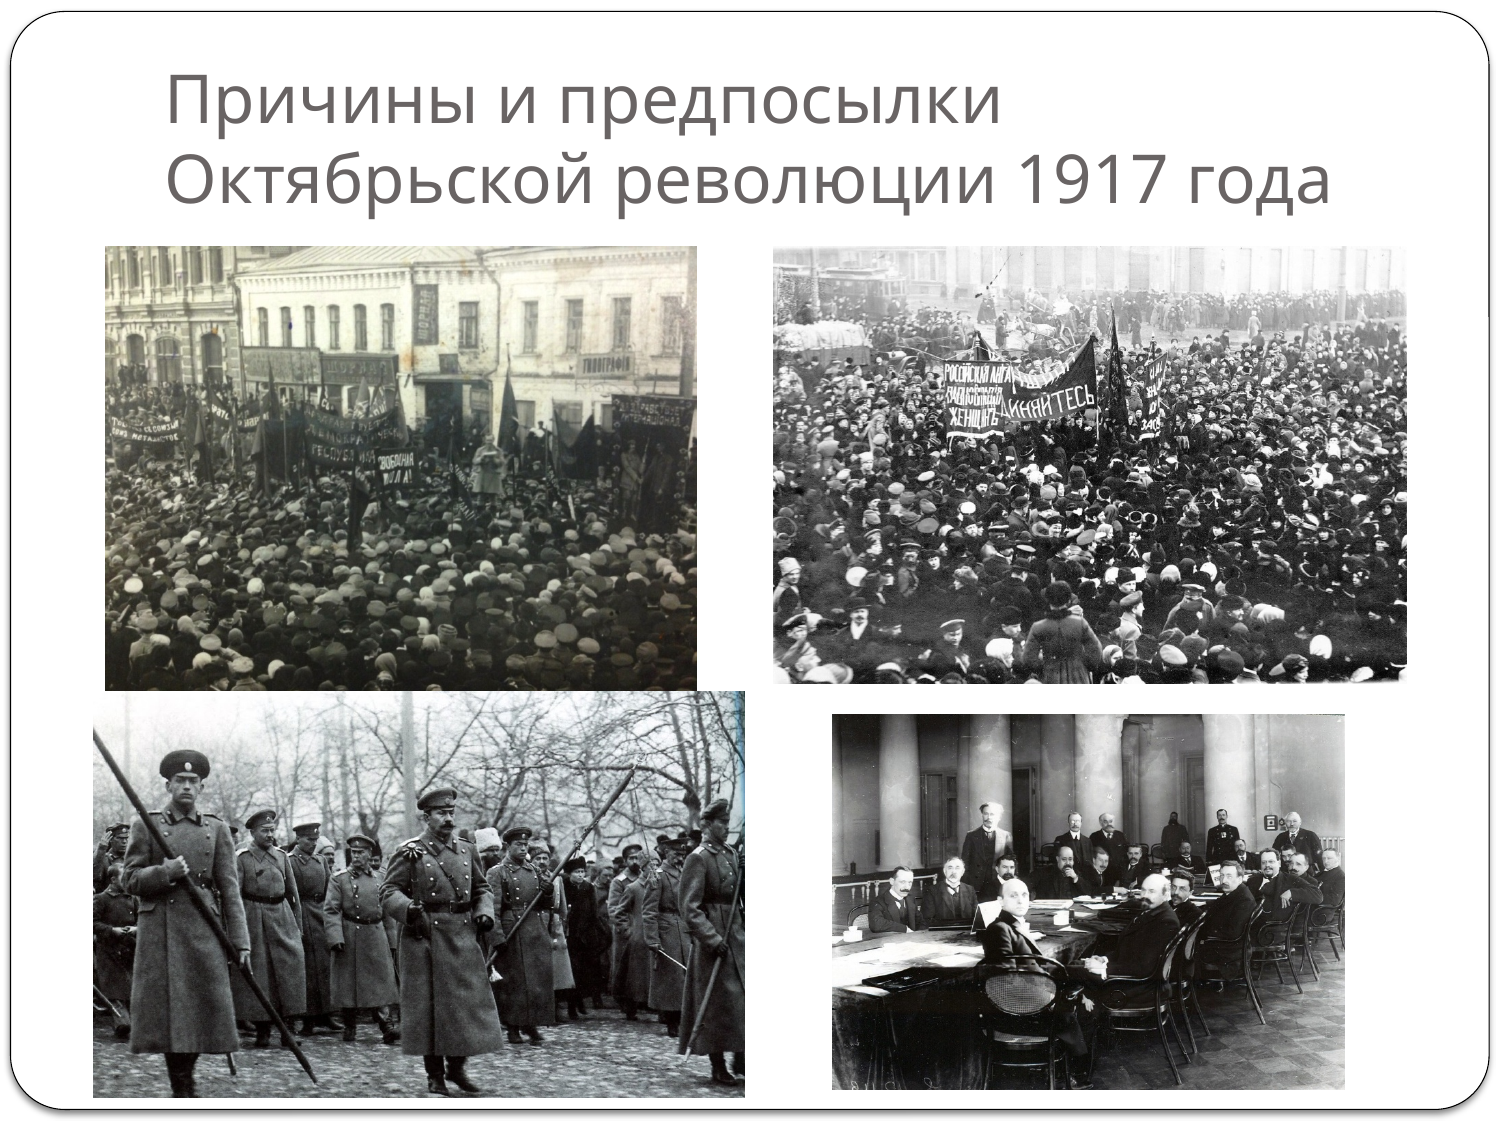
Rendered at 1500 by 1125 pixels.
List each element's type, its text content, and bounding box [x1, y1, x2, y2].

picture [831, 714, 1346, 1091]
title Причины и предпосылки Октябрьской революции 1917 года [150, 45, 1425, 233]
picture [773, 245, 1407, 684]
picture [93, 245, 746, 1098]
